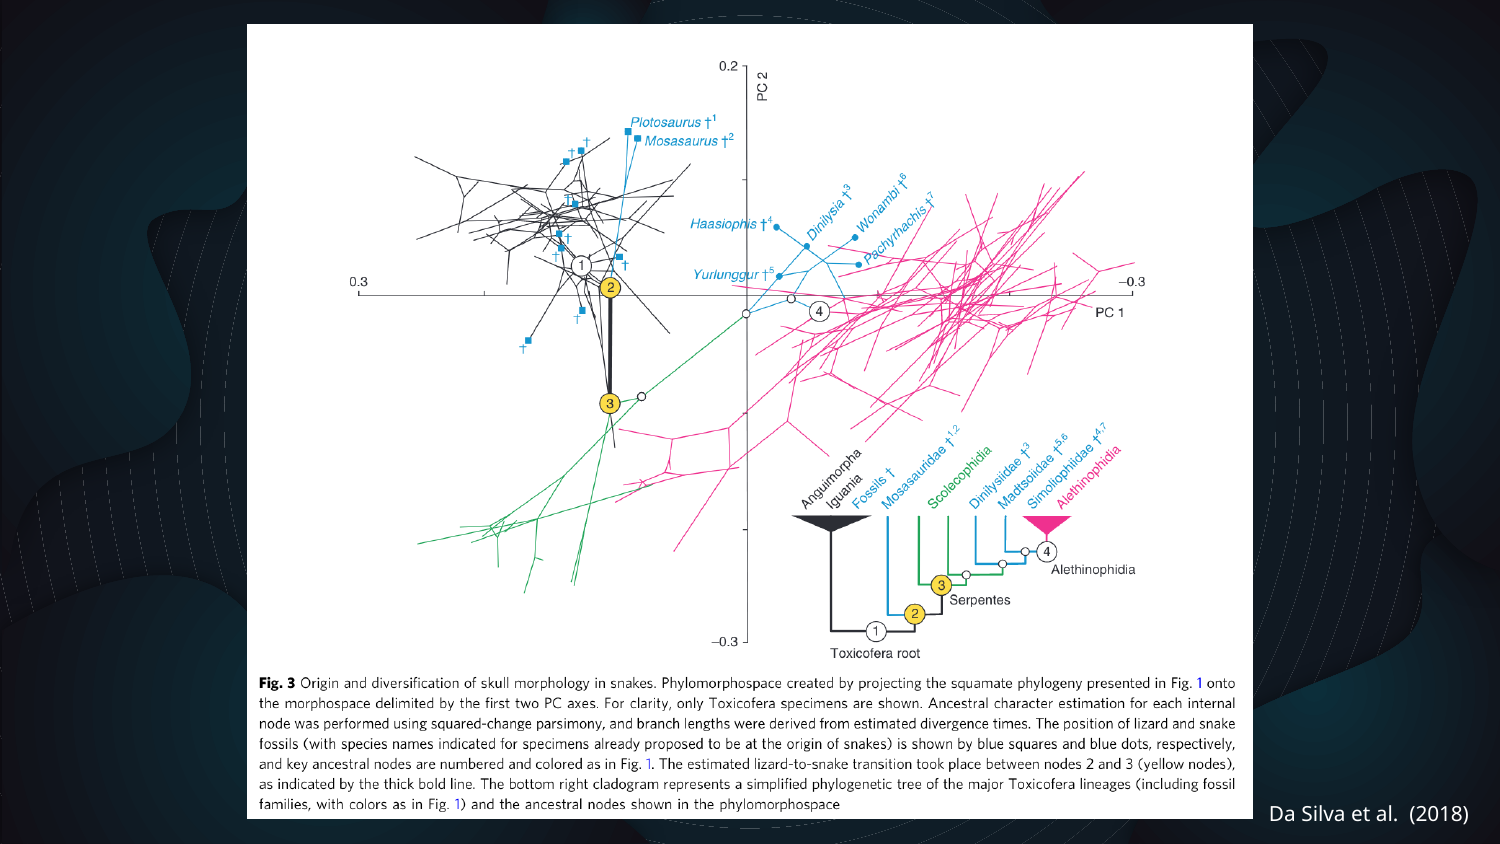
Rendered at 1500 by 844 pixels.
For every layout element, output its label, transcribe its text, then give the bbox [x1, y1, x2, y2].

subtitle Da Silva et al. (2018) [1257, 768, 1500, 832]
picture [246, 24, 1254, 819]
